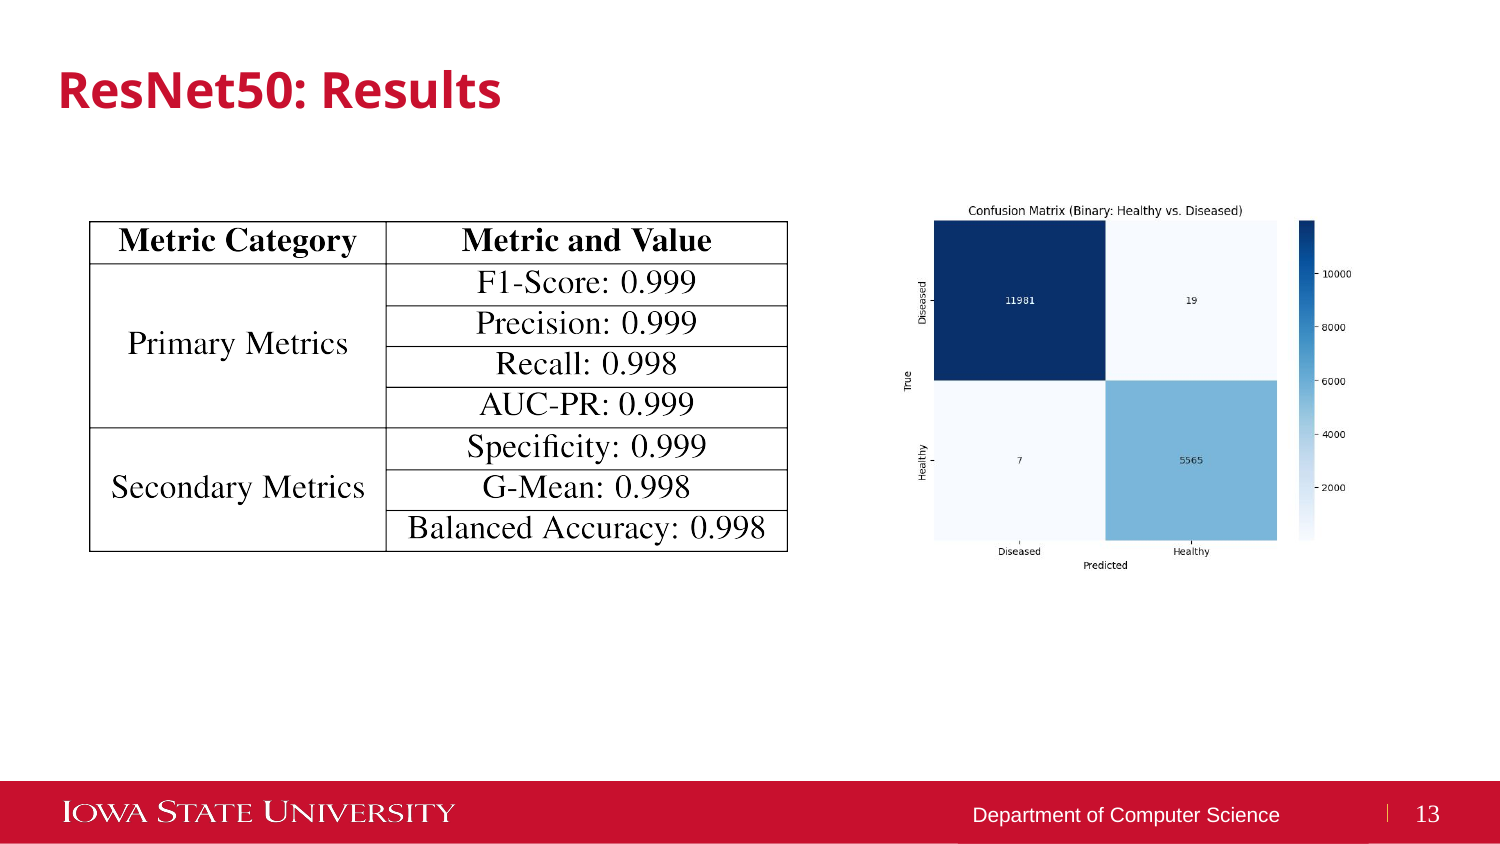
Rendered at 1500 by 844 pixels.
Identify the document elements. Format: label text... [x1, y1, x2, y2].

picture [88, 221, 789, 552]
picture [899, 201, 1354, 574]
text_box ResNet50: Results [42, 41, 1441, 136]
picture [62, 800, 456, 825]
